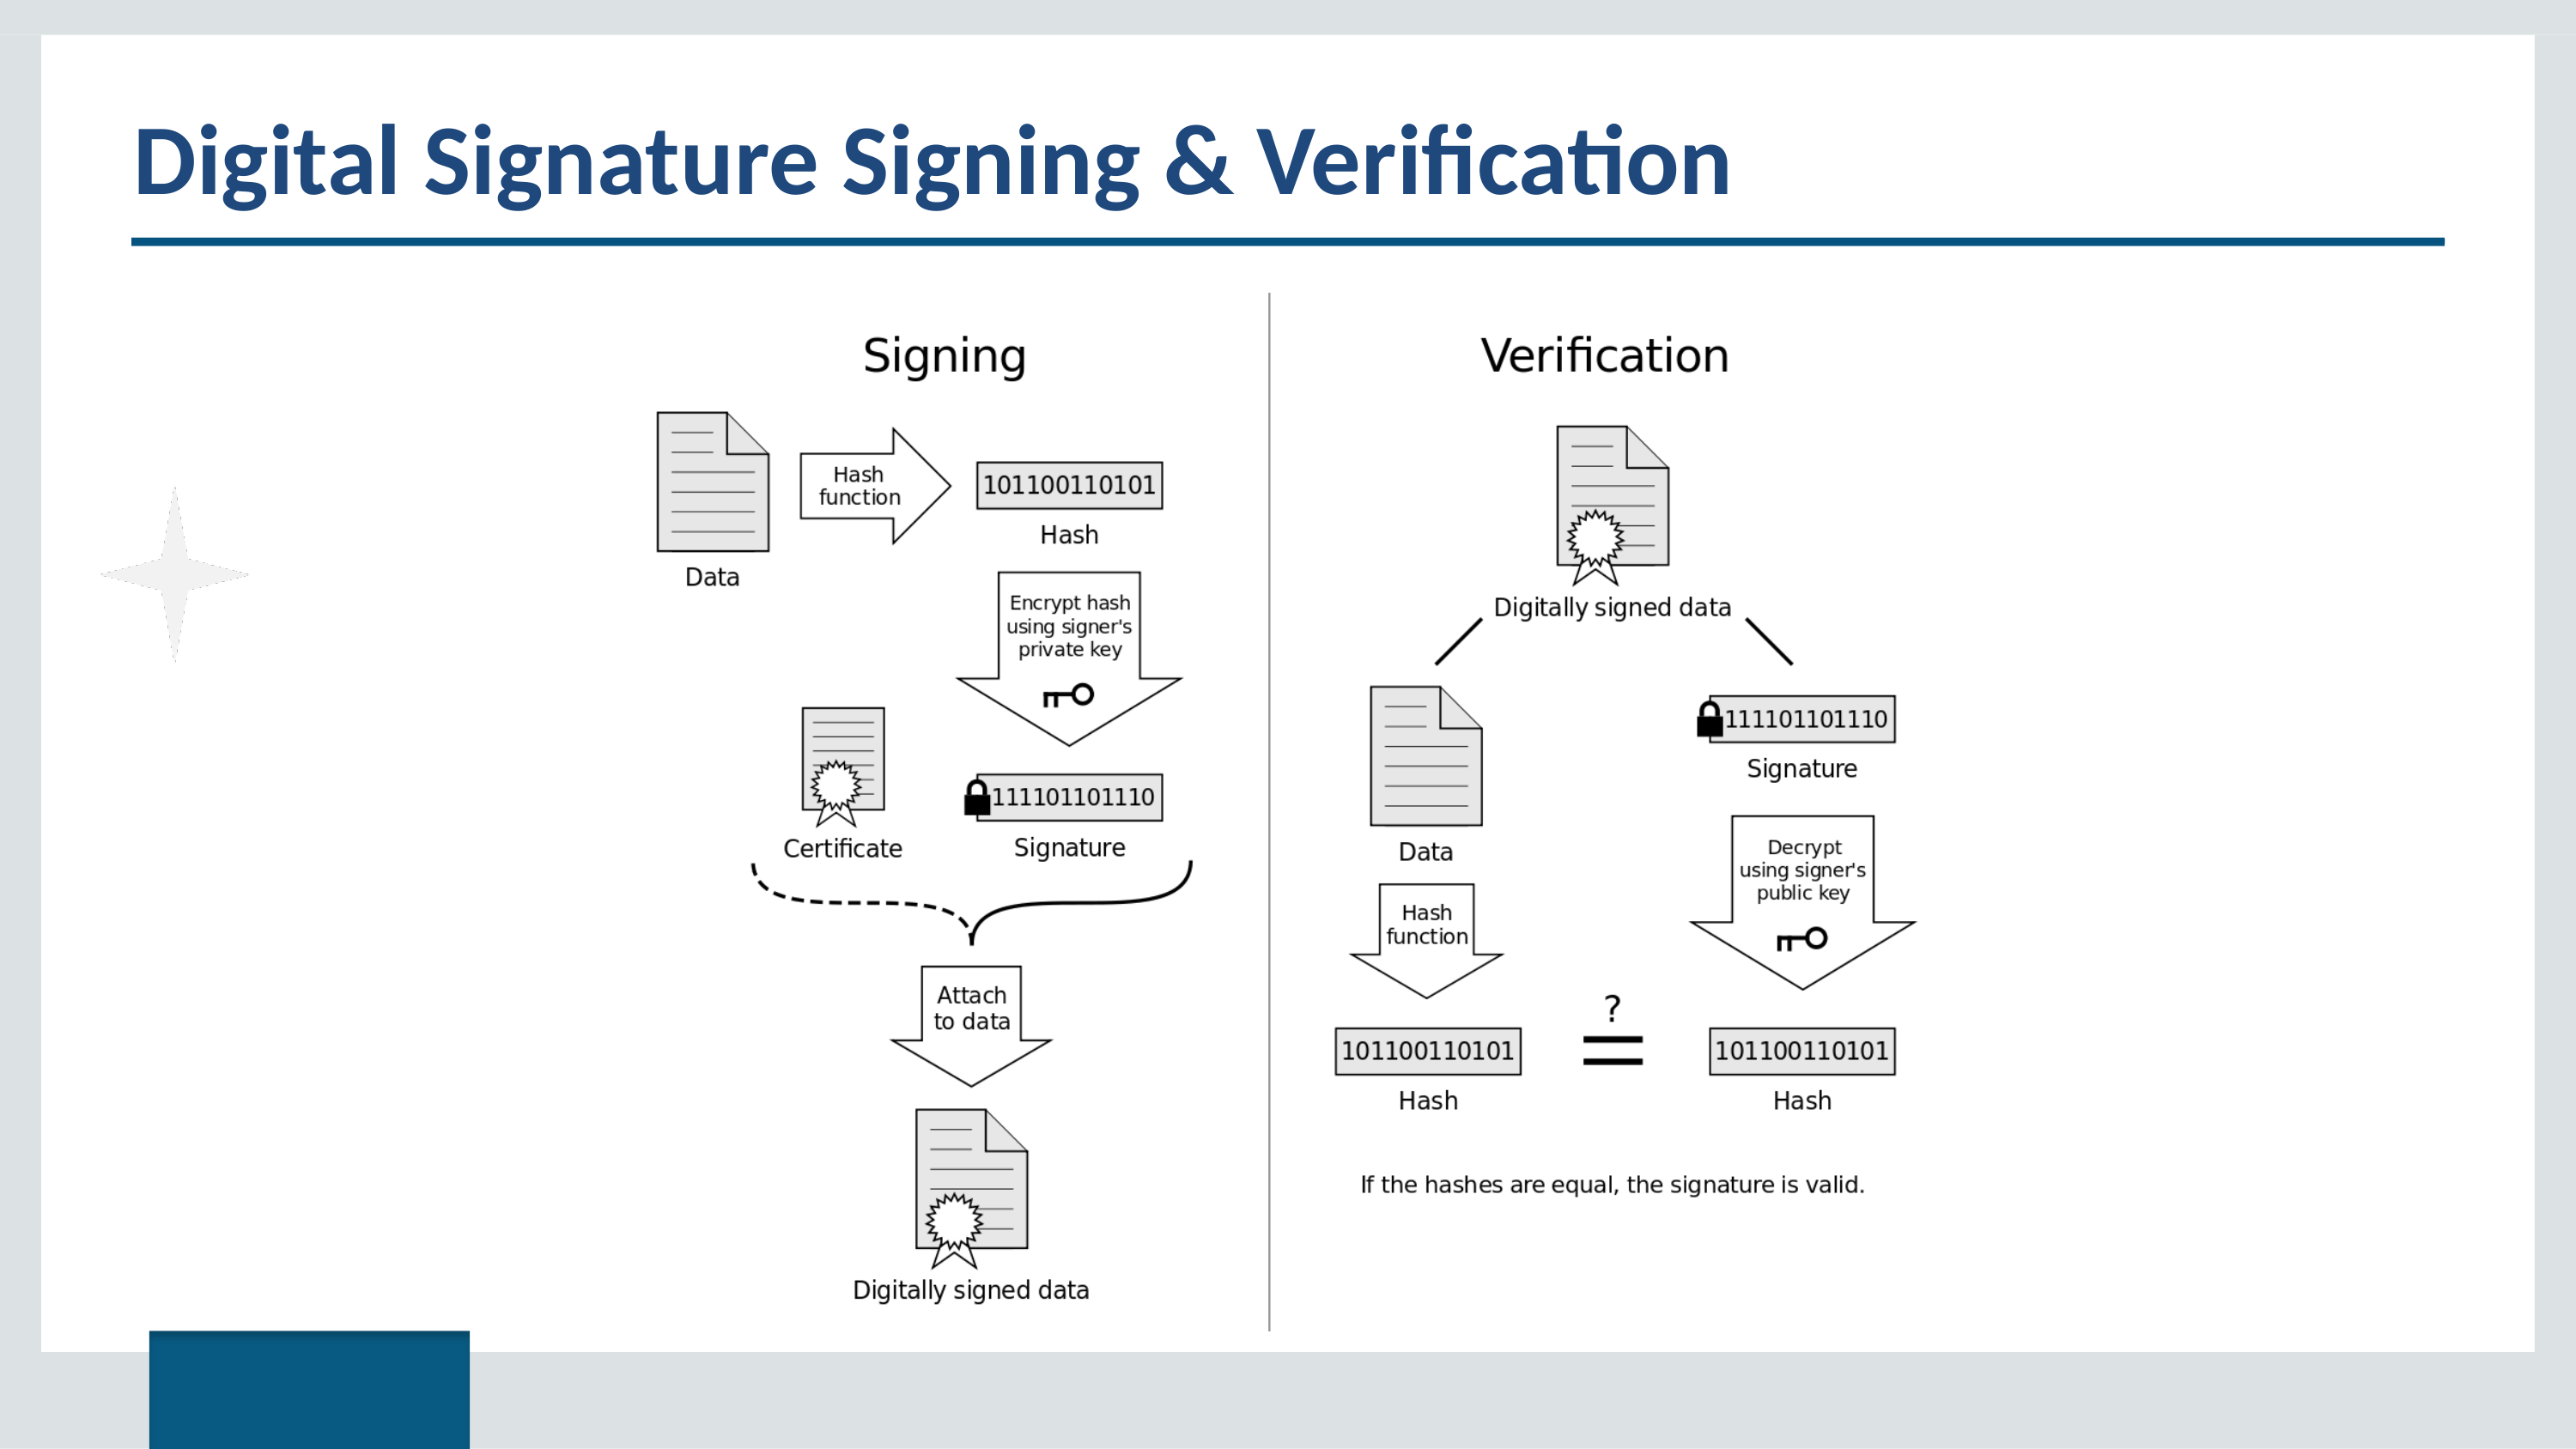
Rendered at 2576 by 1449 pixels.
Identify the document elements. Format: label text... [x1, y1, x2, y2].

text_box [99, 484, 250, 664]
text_box [149, 1331, 471, 1449]
picture [595, 293, 1981, 1331]
title Digital Signature Signing & Verification [131, 94, 2445, 336]
